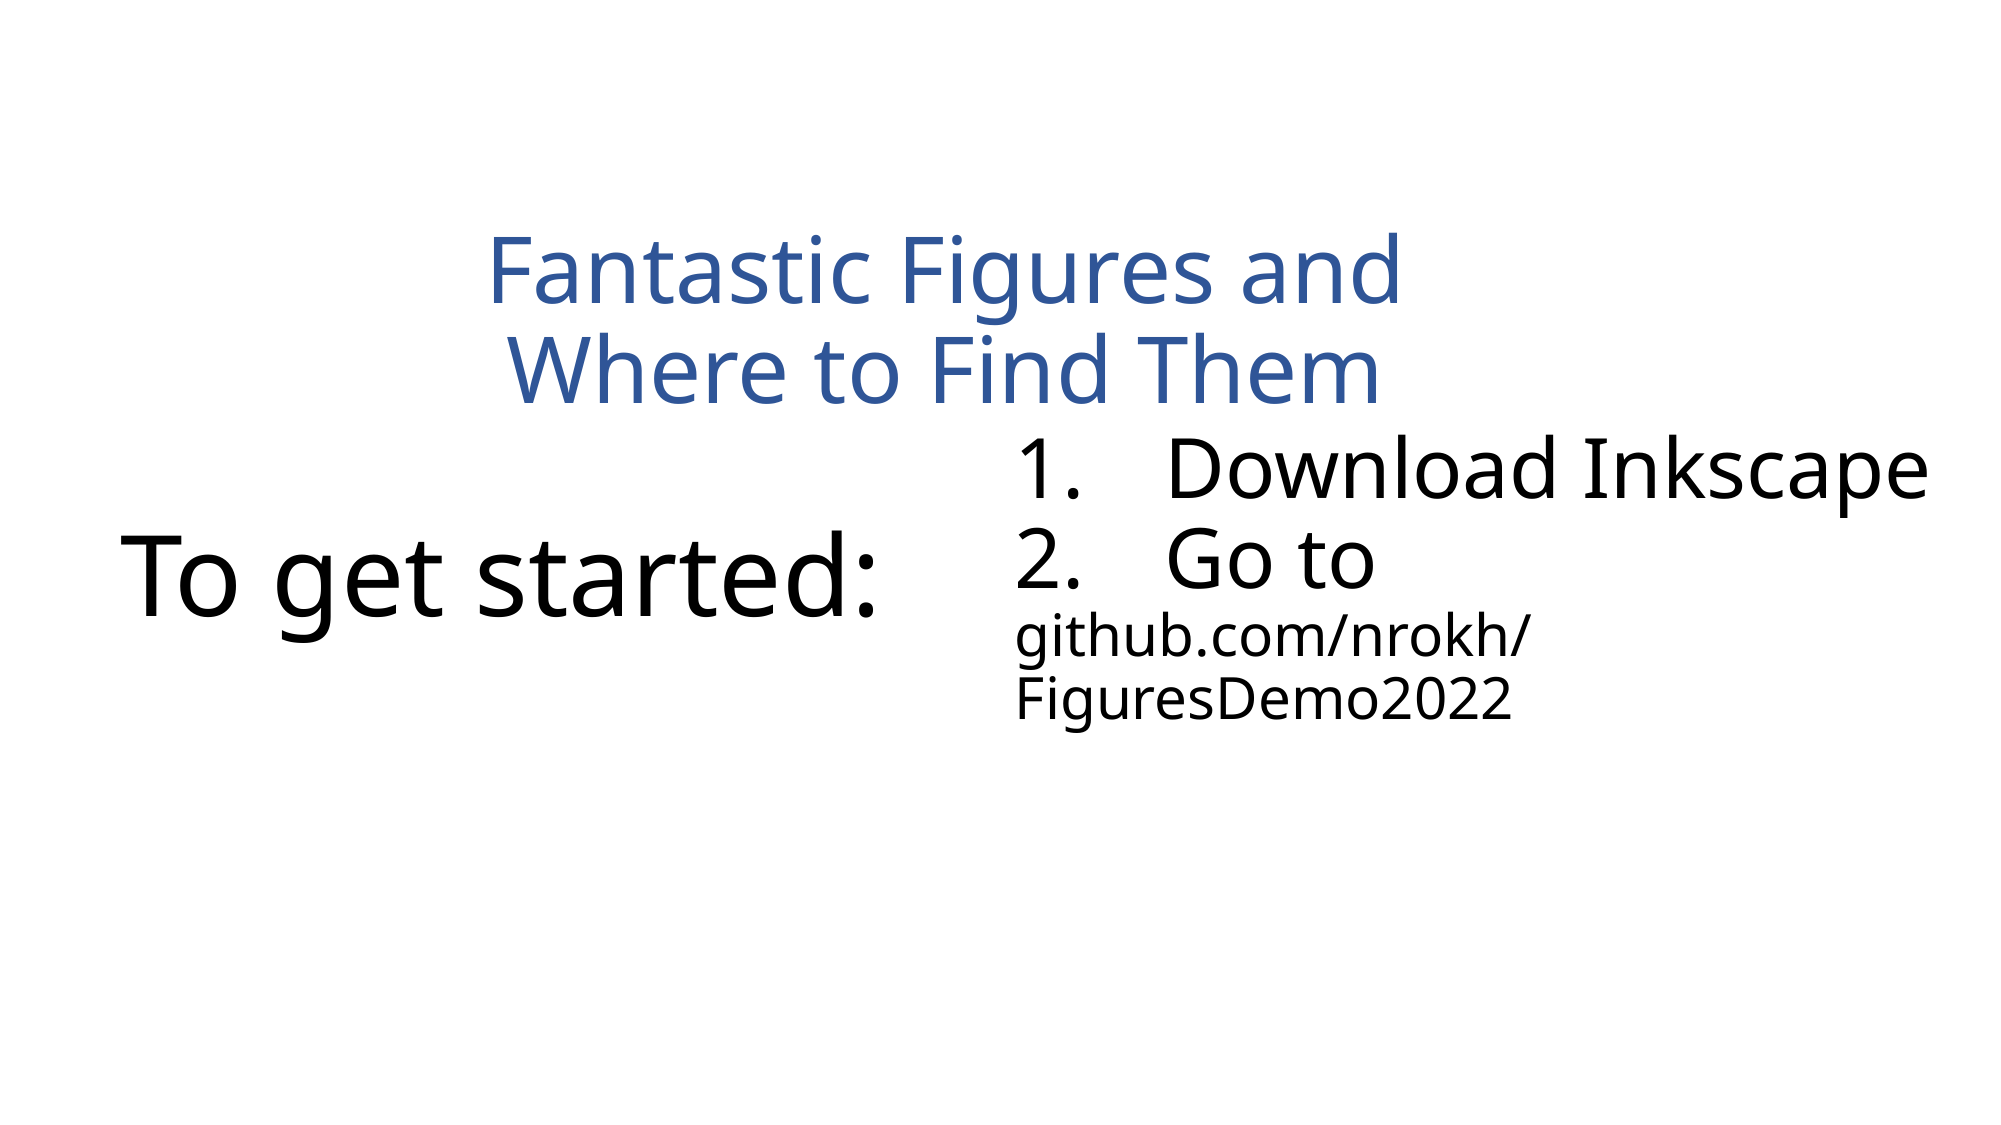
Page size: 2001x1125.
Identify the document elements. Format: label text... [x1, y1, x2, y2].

text_box To get started: [56, 431, 946, 649]
text_box Download Inkscape Go to github.com/nrokh/FiguresDemo2022 [999, 406, 1977, 740]
text_box Fantastic Figures and Where to Find Them [396, 213, 1496, 432]
